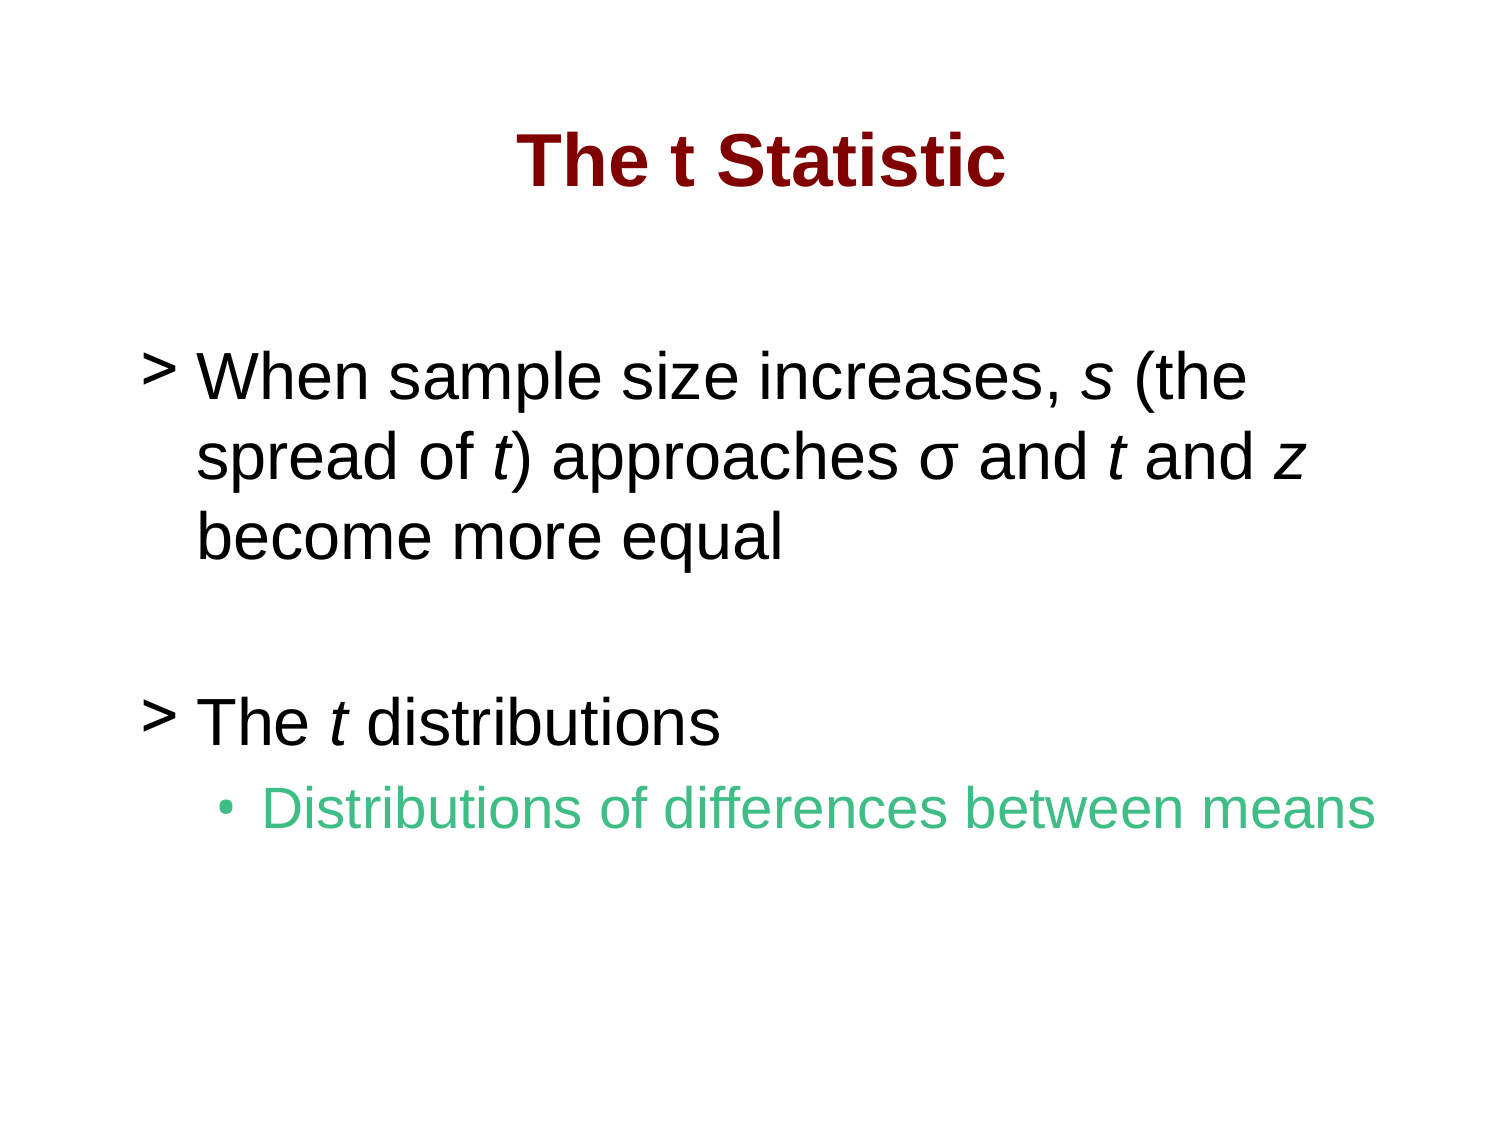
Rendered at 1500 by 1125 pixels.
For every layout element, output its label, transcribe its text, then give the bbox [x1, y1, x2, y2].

list When sample size increases, s (the spread of t) approaches σ and t and z become more equal The t distributions Distributions of differences between means [124, 324, 1401, 1001]
title The t Statistic [124, 112, 1401, 201]
